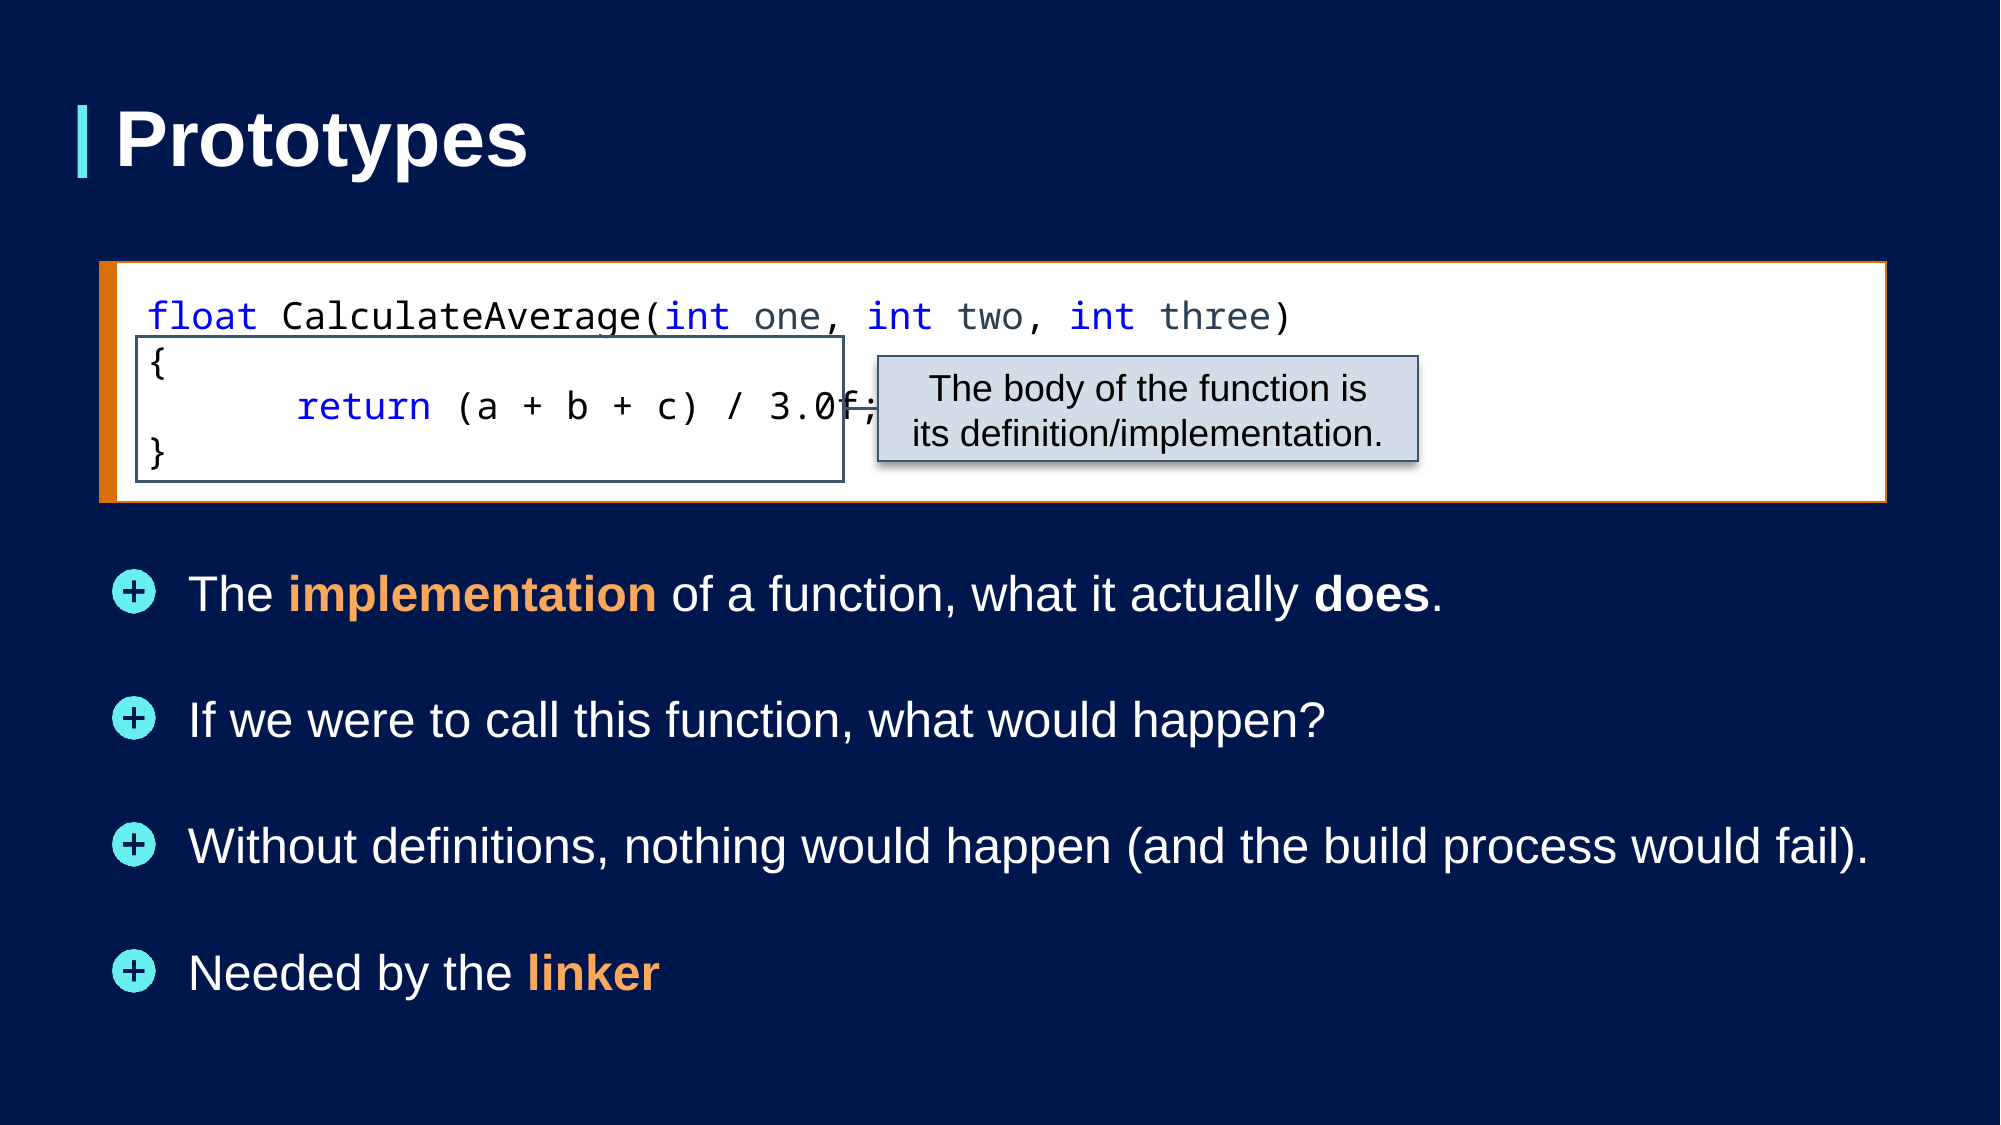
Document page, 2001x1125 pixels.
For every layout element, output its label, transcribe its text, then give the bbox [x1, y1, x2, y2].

text_box The body of the function is its definition/implementation. [877, 355, 1419, 462]
text_box Without definitions, nothing would happen (and the build process would fail). [173, 806, 1899, 882]
text_box Needed by the linker [173, 933, 1886, 1008]
title Prototypes [100, 91, 1886, 193]
text_box [99, 261, 117, 503]
picture [106, 816, 161, 872]
picture [106, 943, 161, 998]
picture [106, 563, 161, 619]
picture [106, 690, 161, 745]
text_box If we were to call this function, what would happen? [173, 680, 1886, 755]
text_box [136, 335, 845, 482]
text_box The implementation of a function, what it actually does. [173, 553, 1886, 629]
text_box float CalculateAverage(int one, int two, int three) { return (a + b + c) / 3.0f; } [117, 261, 1887, 503]
